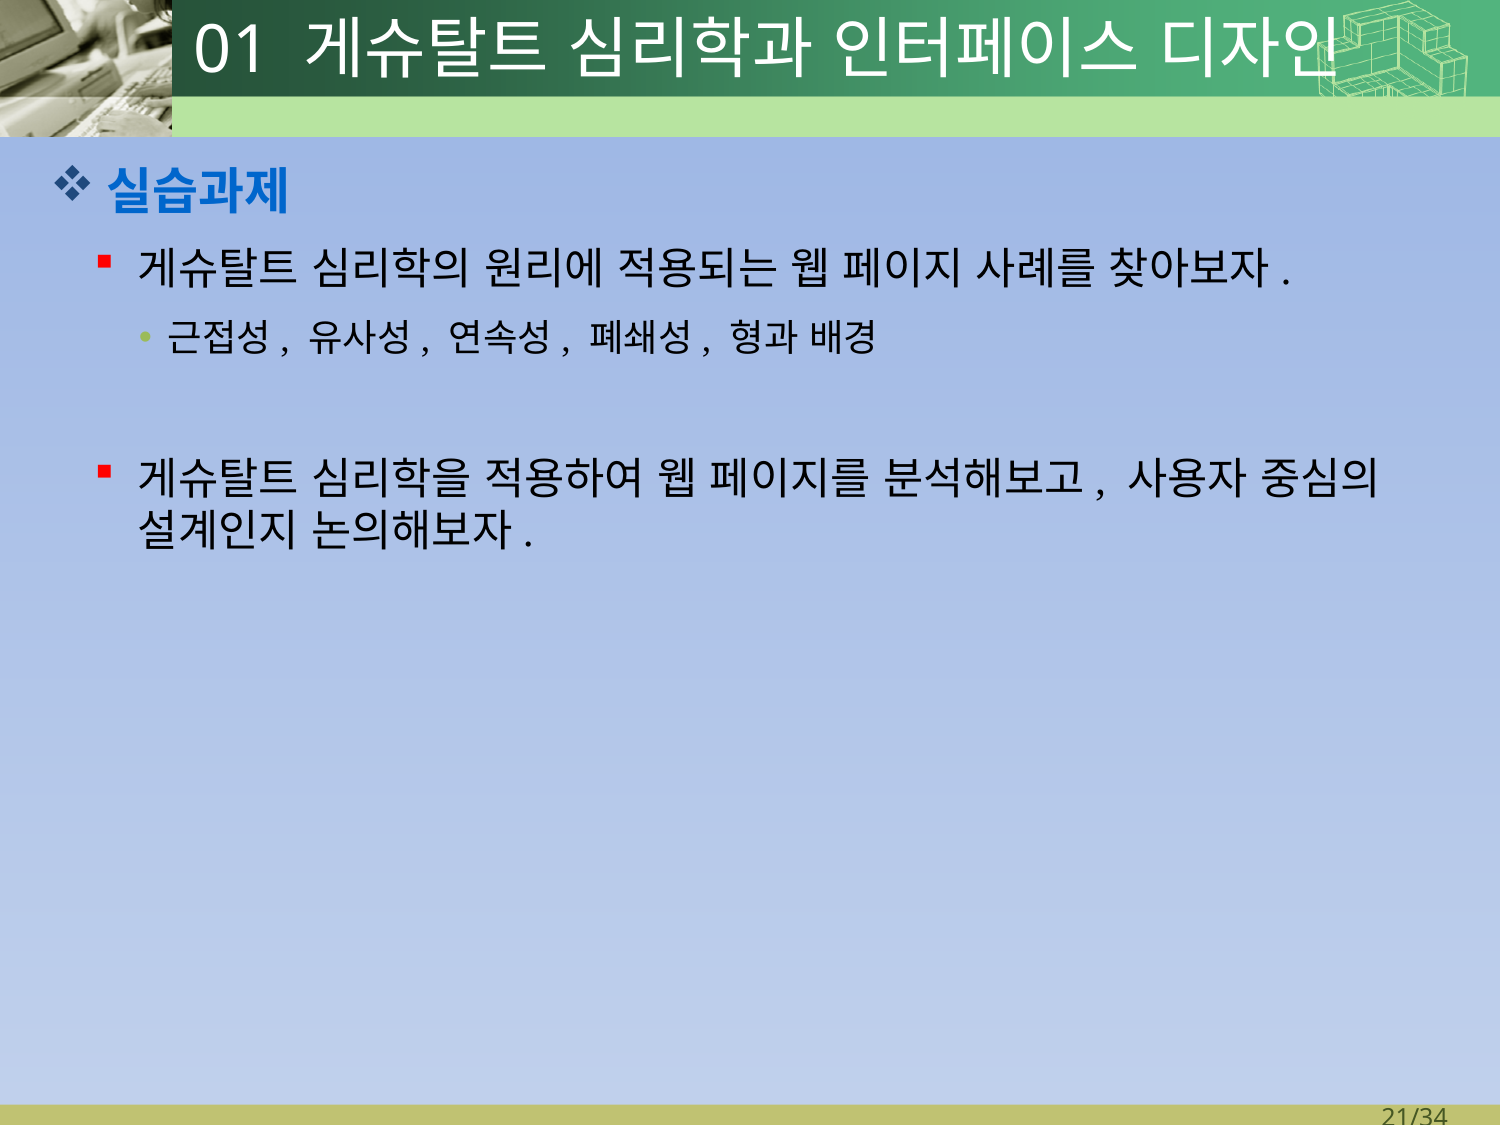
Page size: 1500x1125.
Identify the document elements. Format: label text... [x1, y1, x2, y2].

title 01 게슈탈트 심리학과 인터페이스 디자인 [178, 9, 1471, 82]
list 실습과제 게슈탈트 심리학의 원리에 적용되는 웹 페이지 사례를 찾아보자. 근접성, 유사성, 연속성, 폐쇄성, 형과 배경 게슈탈트 심리학을 적용하여 웹 페이지를 분석해보고, 사용자 중심의 설계인지 논의해보자. [35, 152, 1465, 1079]
picture [0, 0, 1500, 151]
